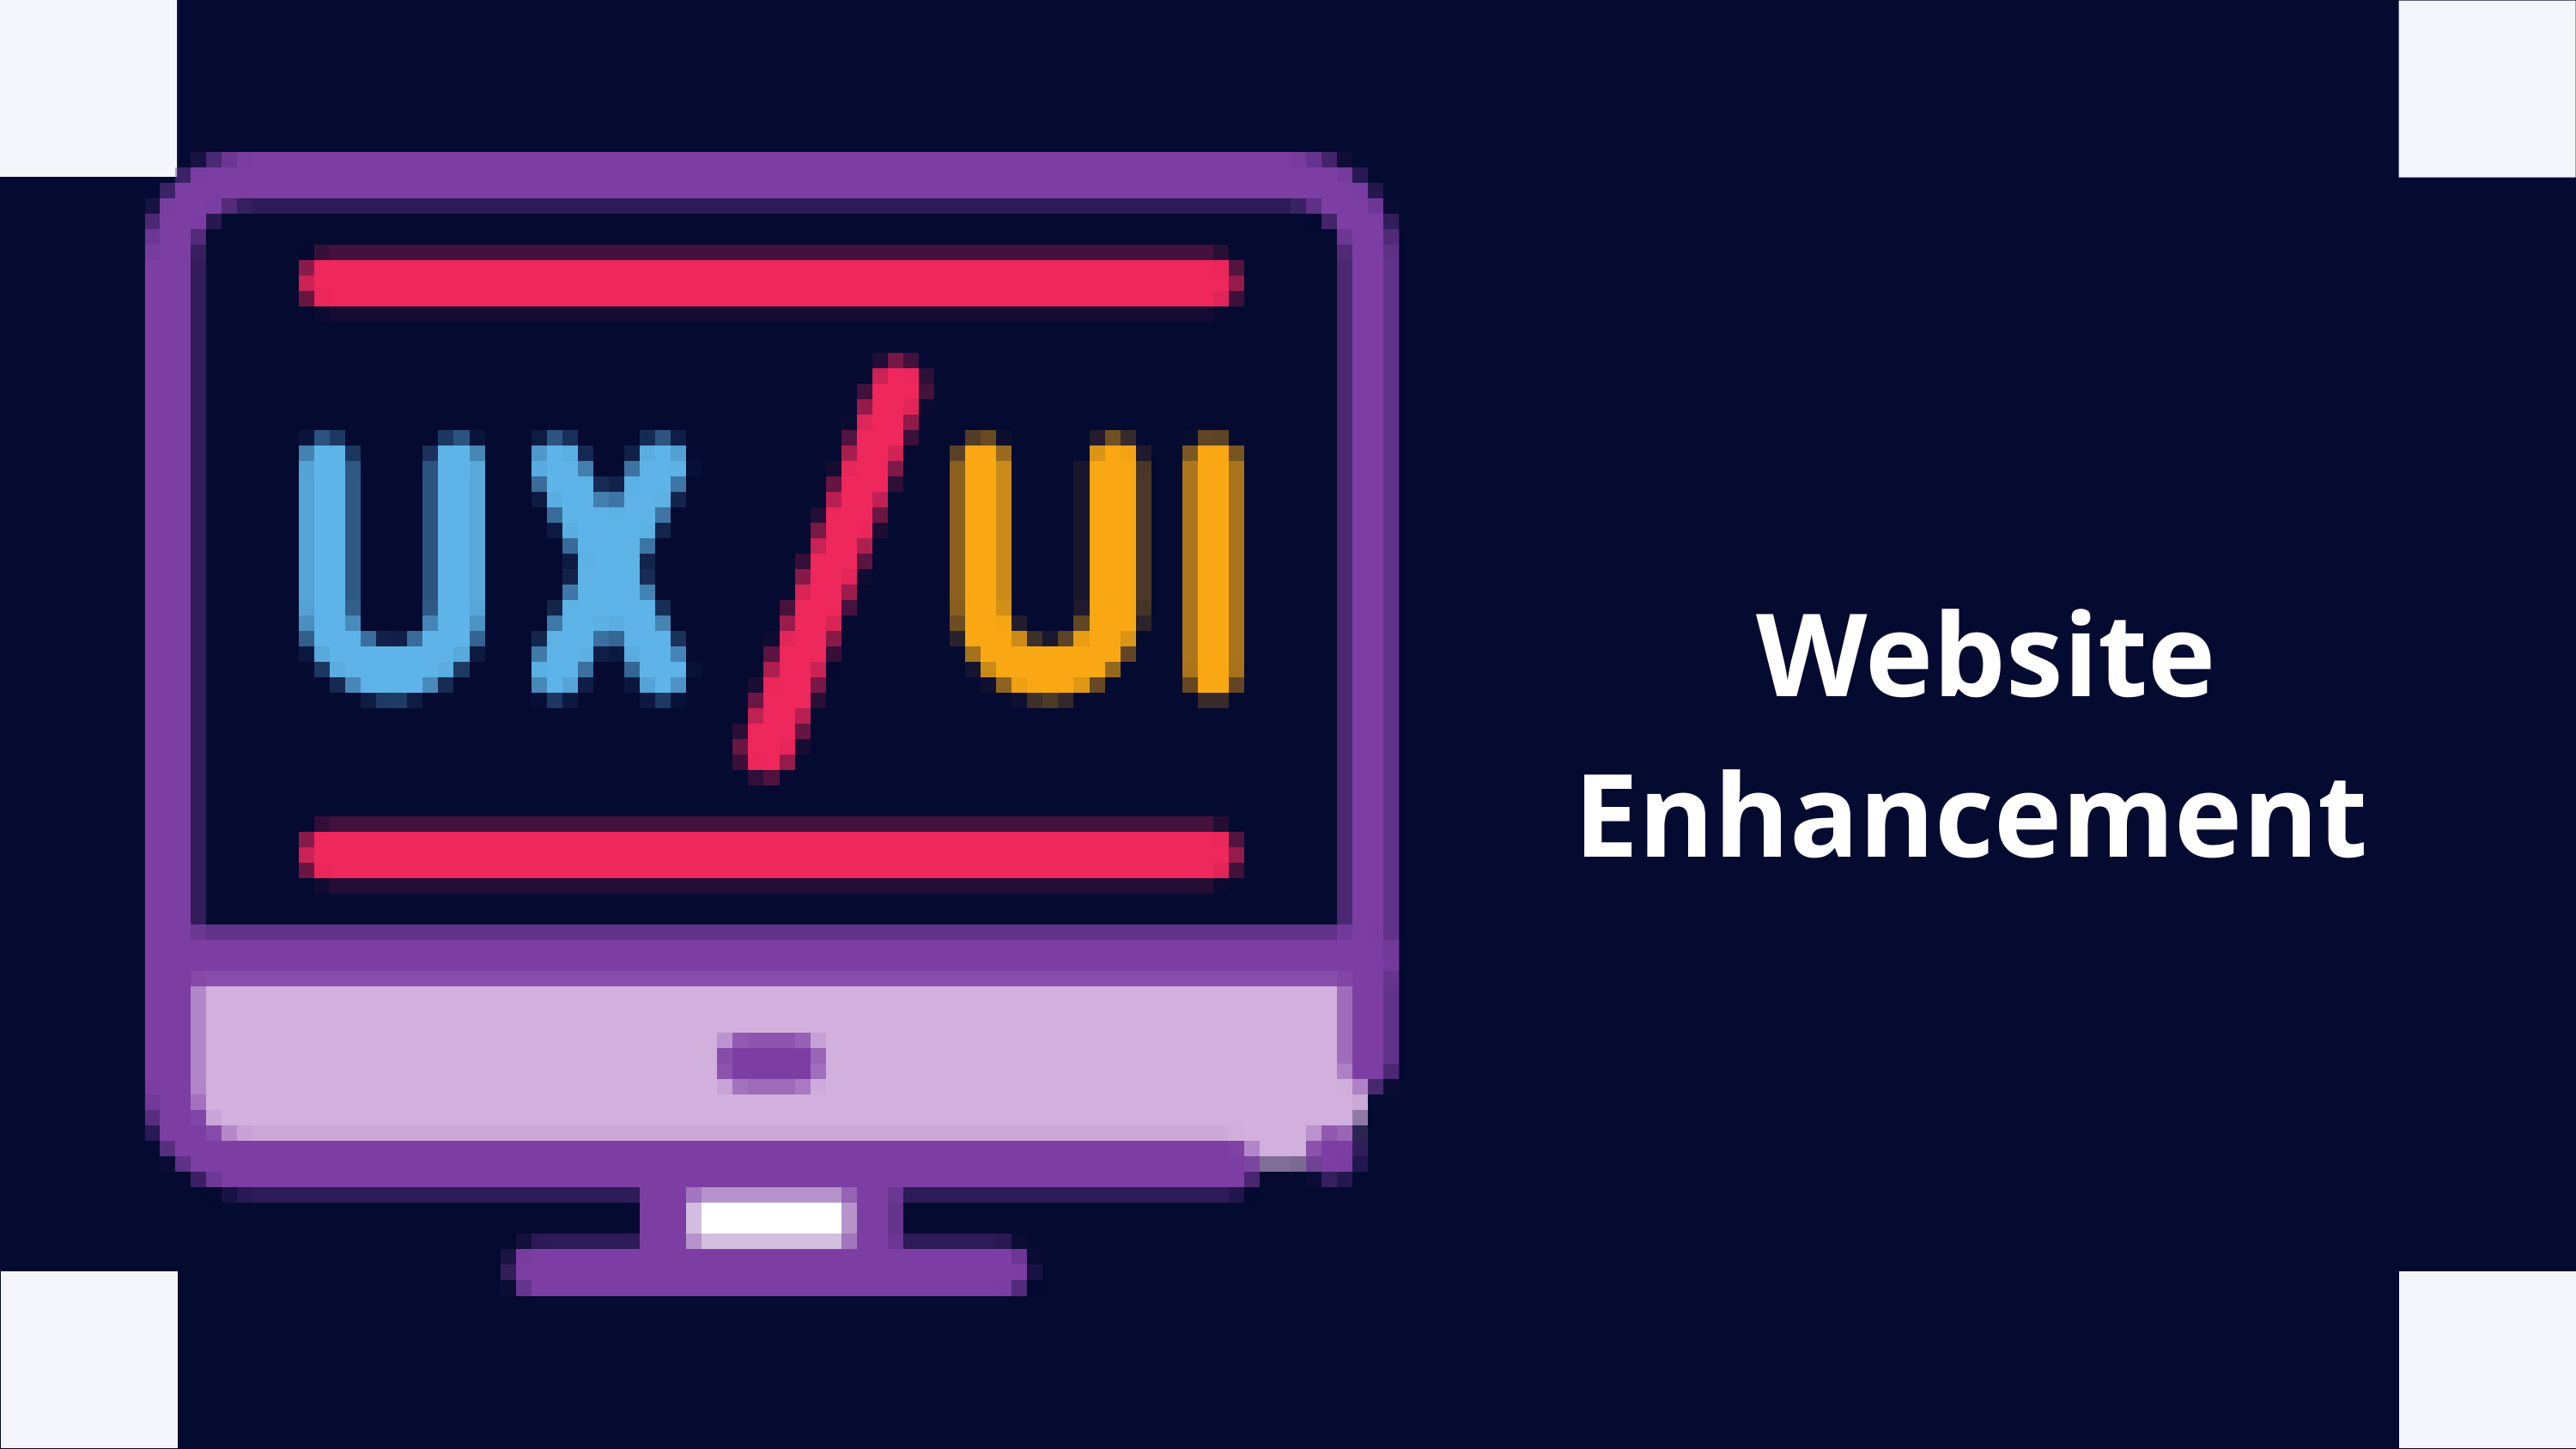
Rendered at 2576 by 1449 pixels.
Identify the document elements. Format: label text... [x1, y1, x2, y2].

text_box Website Enhancement [1485, 558, 2488, 881]
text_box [2398, 1270, 2576, 1449]
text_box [0, 1270, 178, 1449]
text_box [0, 0, 178, 178]
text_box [2398, 0, 2576, 178]
text_box [144, 152, 1400, 1297]
